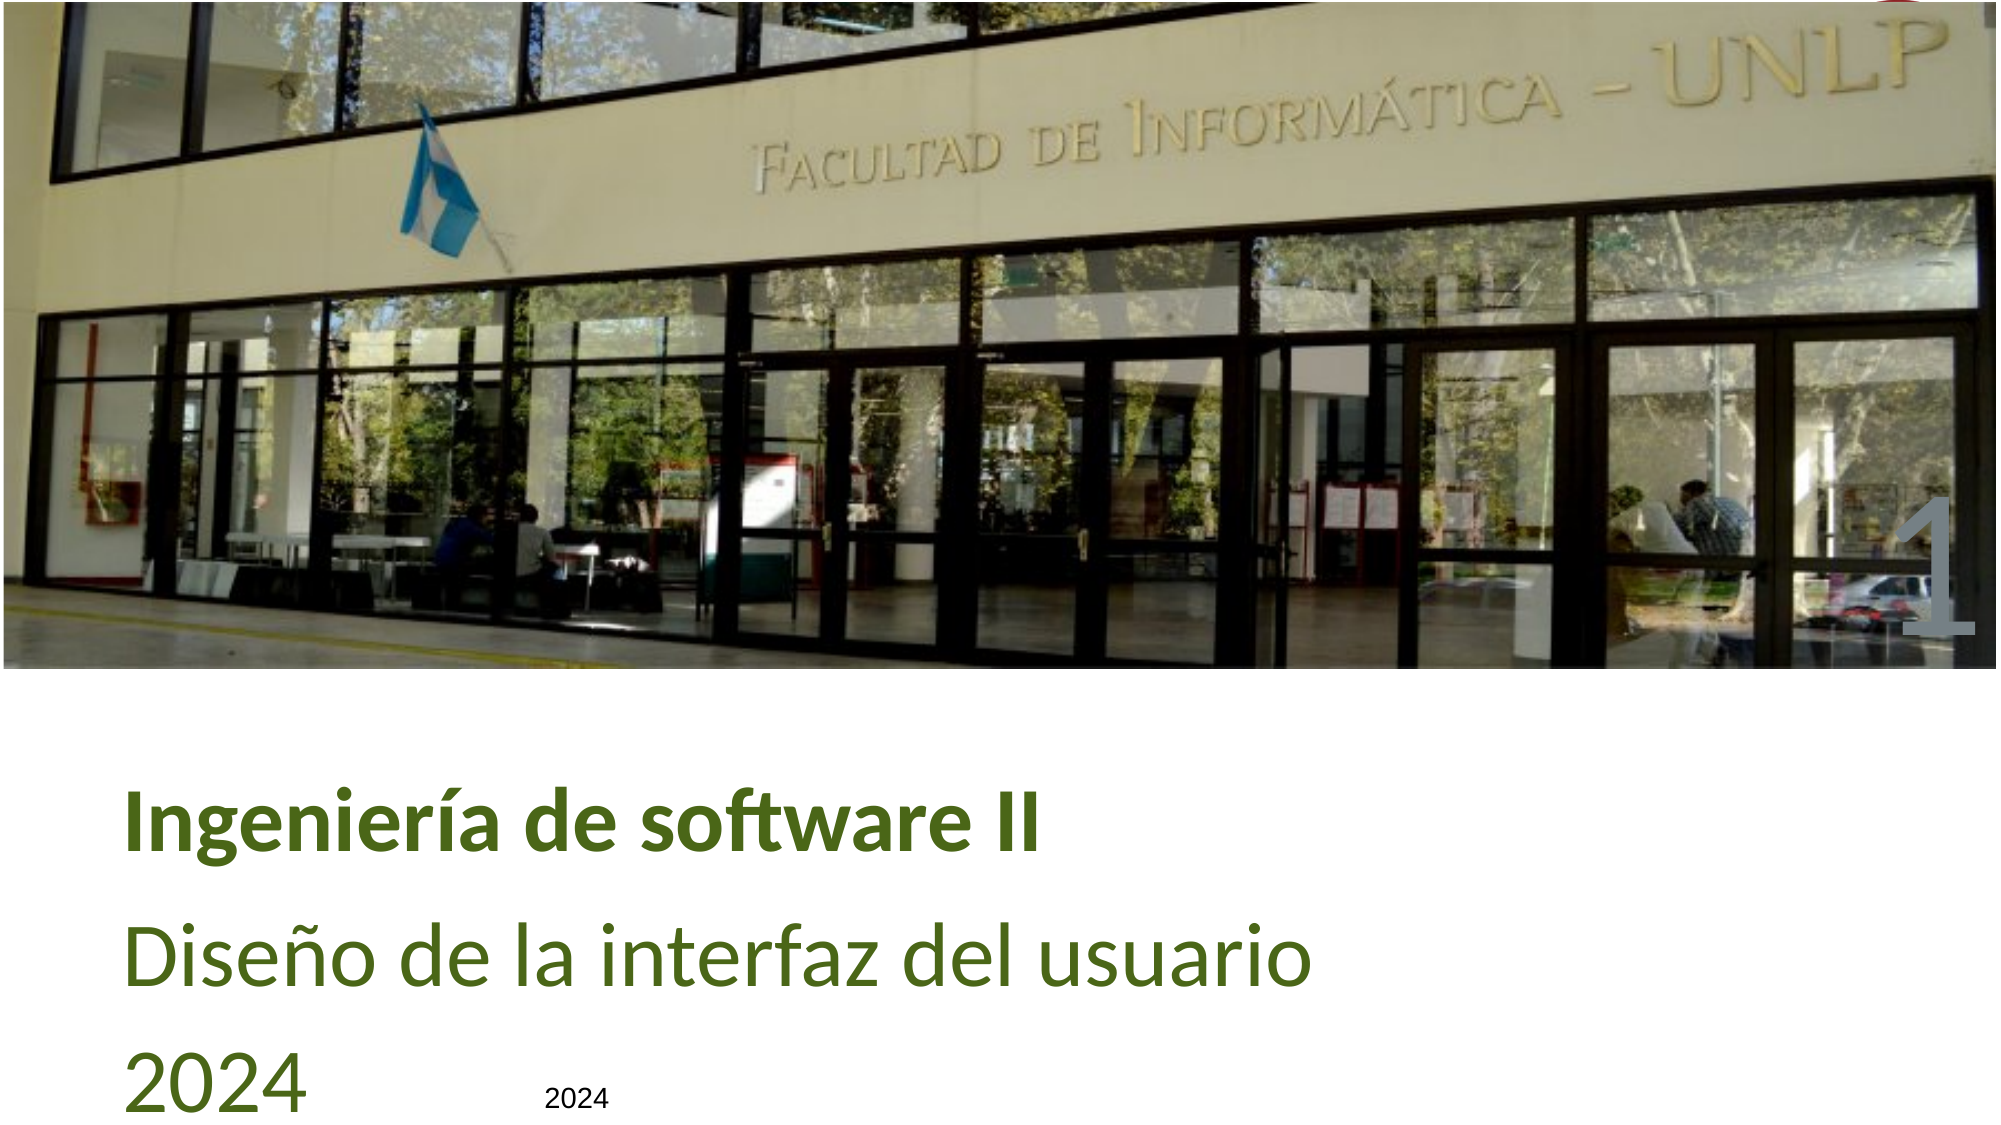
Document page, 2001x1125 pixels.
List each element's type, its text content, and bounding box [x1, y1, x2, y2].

picture [3, 0, 2000, 669]
list Diseño de la interfaz del usuario 2024 [107, 900, 1622, 988]
title Ingeniería de software II [107, 777, 1876, 878]
slide_number 1 [1520, 456, 2000, 686]
